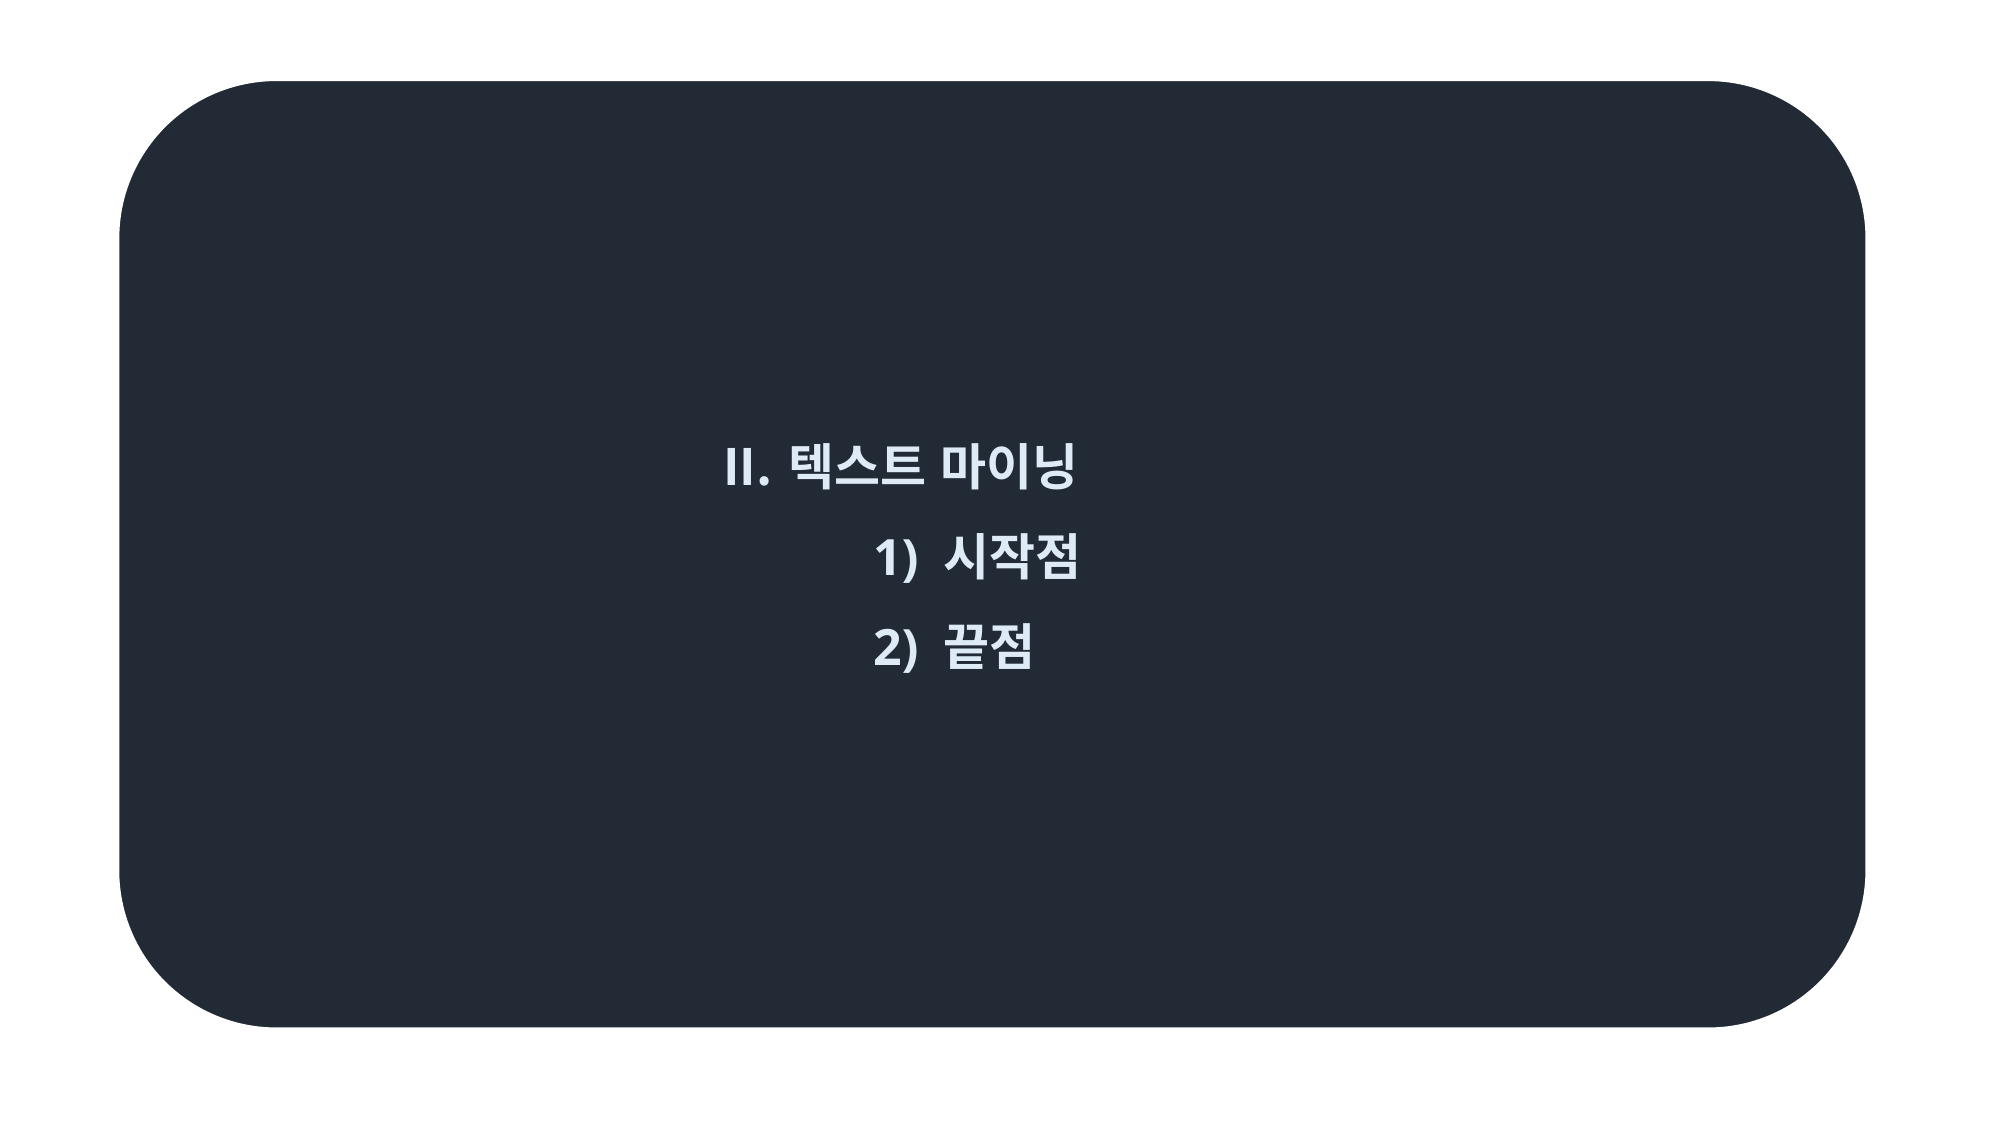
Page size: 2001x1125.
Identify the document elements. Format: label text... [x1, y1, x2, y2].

text_box [117, 78, 1868, 1030]
text_box 텍스트 마이닝 1) 시작점 2) 끝점 [708, 397, 1444, 683]
